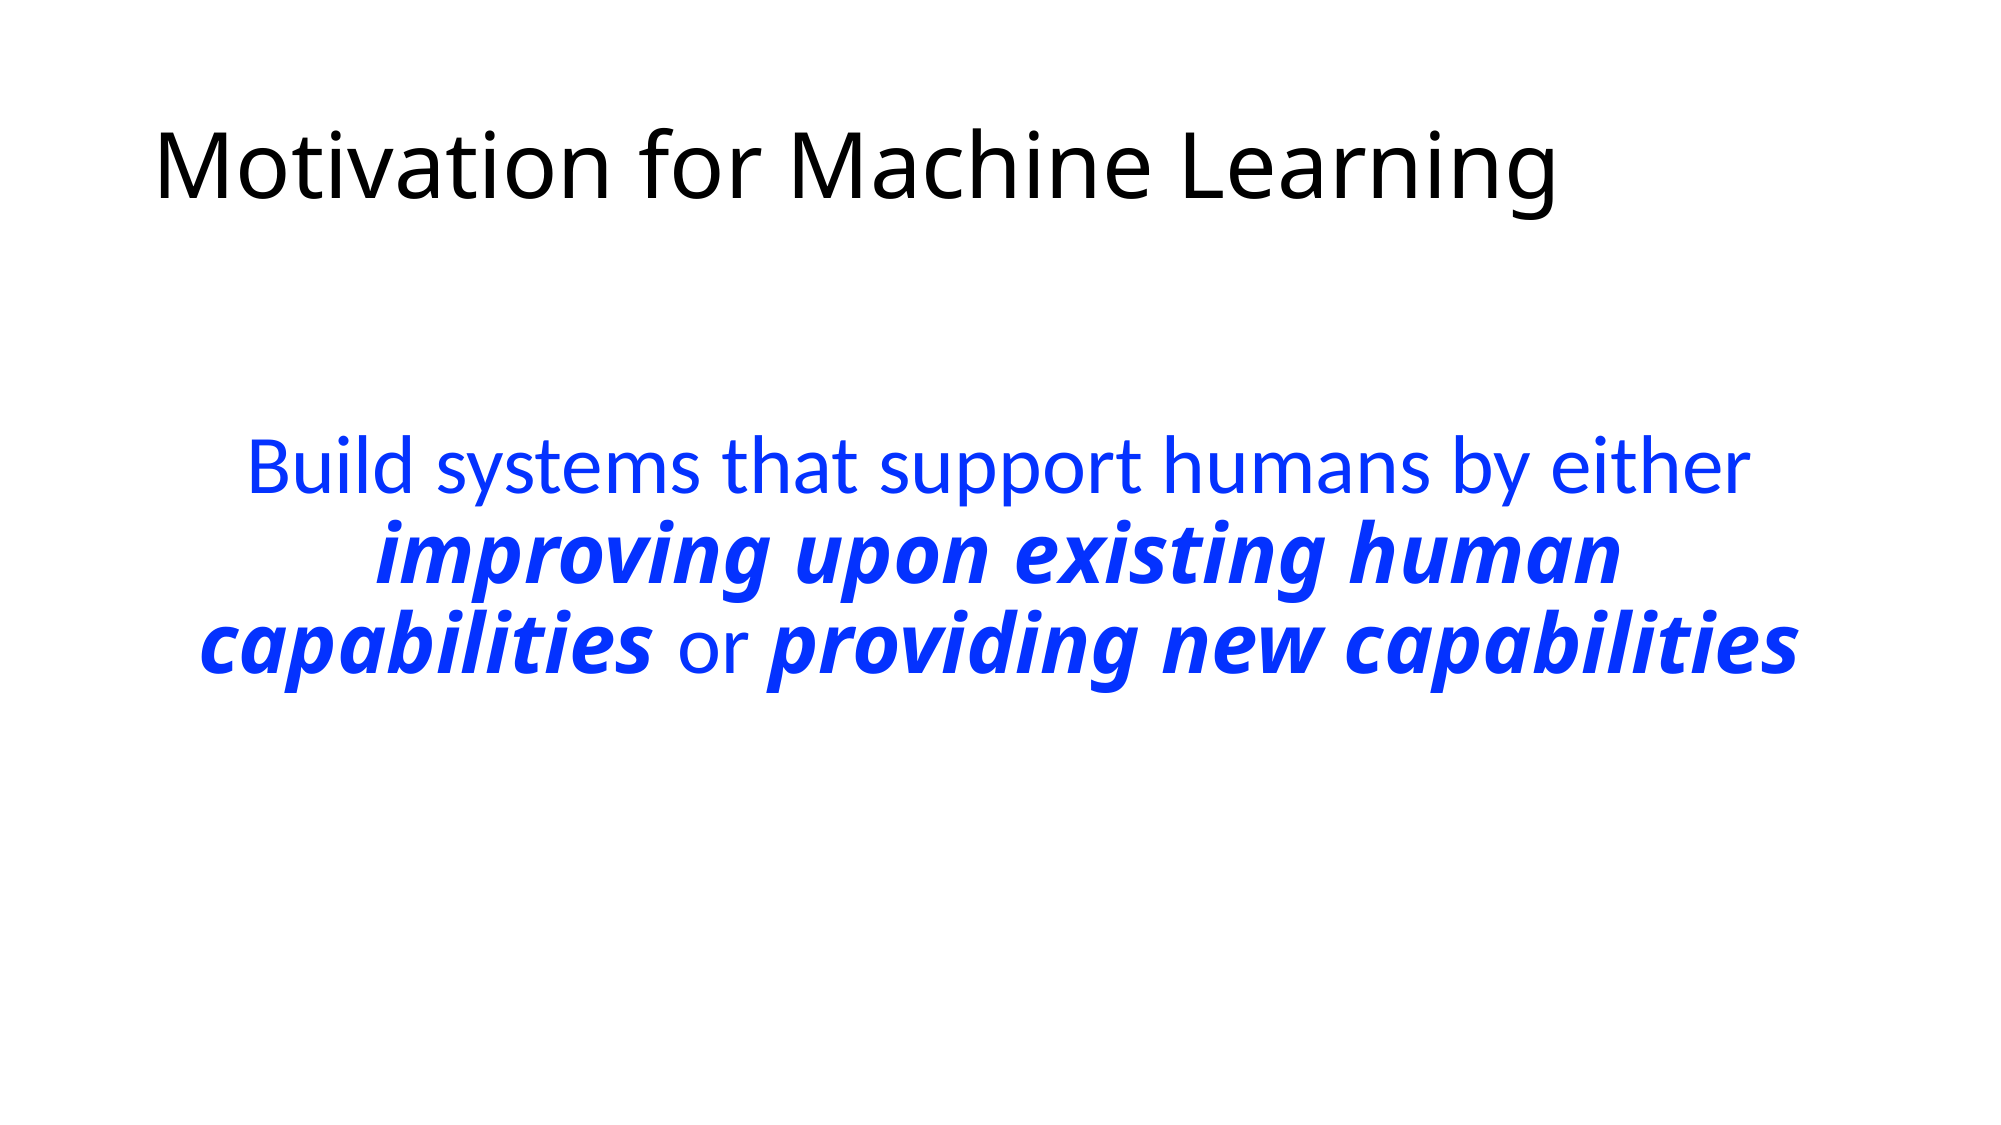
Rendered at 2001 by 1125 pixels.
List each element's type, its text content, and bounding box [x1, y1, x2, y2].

list Build systems that support humans by either improving upon existing human capabilities or providing new capabilities [137, 414, 1863, 758]
title Motivation for Machine Learning [137, 59, 1863, 278]
